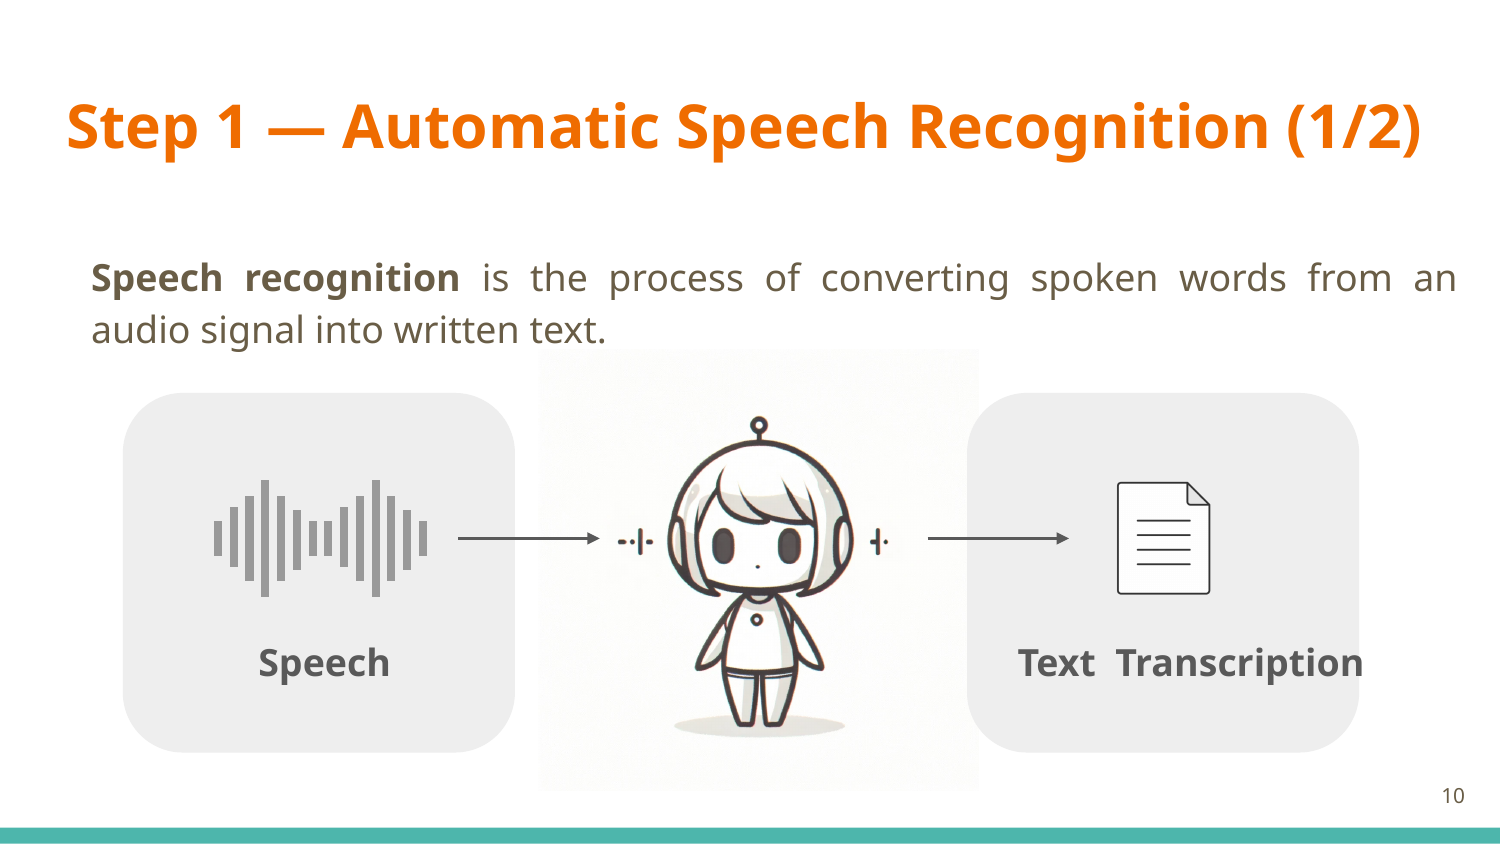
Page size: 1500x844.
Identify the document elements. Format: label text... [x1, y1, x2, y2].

picture [538, 349, 980, 791]
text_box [213, 479, 428, 598]
picture [1048, 452, 1278, 625]
slide_number ‹#› [1389, 764, 1480, 830]
list Speech recognition is the process of converting spoken words from an audio signal into written text. [76, 232, 1474, 775]
title Step 1 — Automatic Speech Recognition (1/2) [51, 72, 1449, 189]
